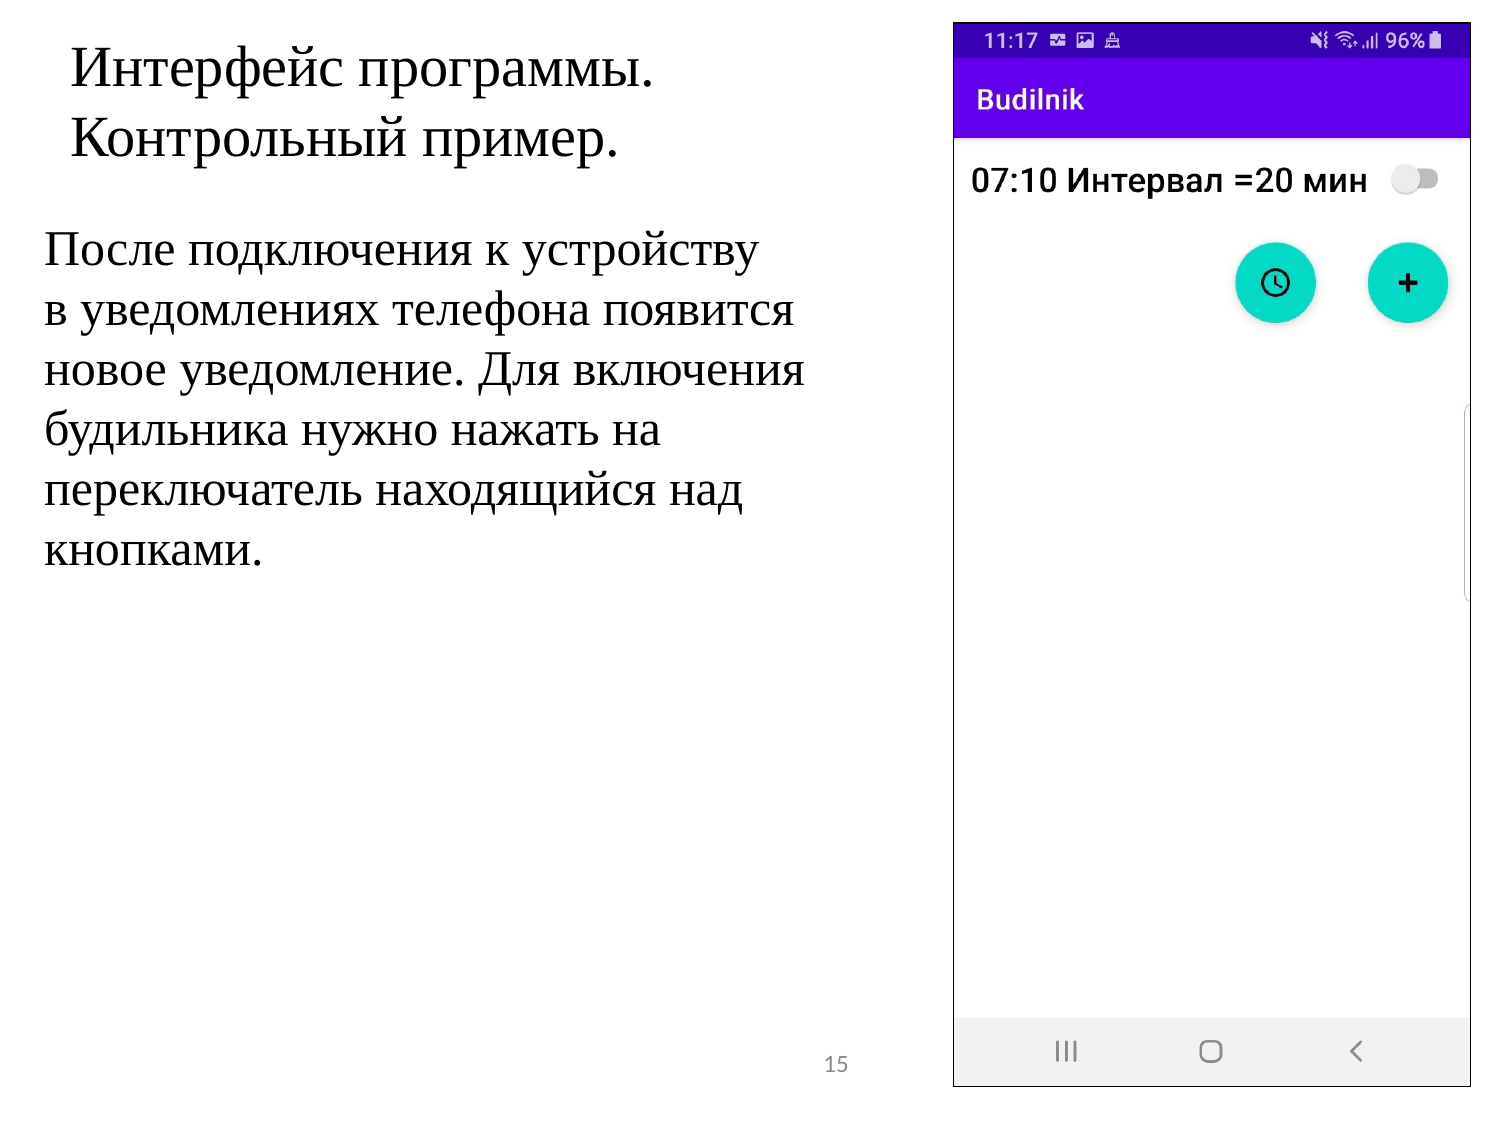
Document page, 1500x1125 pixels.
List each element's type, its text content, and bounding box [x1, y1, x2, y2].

picture [950, 20, 1474, 1090]
slide_number 15 [513, 1032, 864, 1093]
text_box Интерфейс программы. Контрольный пример. [55, 20, 806, 176]
text_box После подключения к устройству в уведомлениях телефона появится новое уведомление. Для включения будильника нужно нажать на переключатель находящийся над кнопками. [29, 208, 821, 583]
